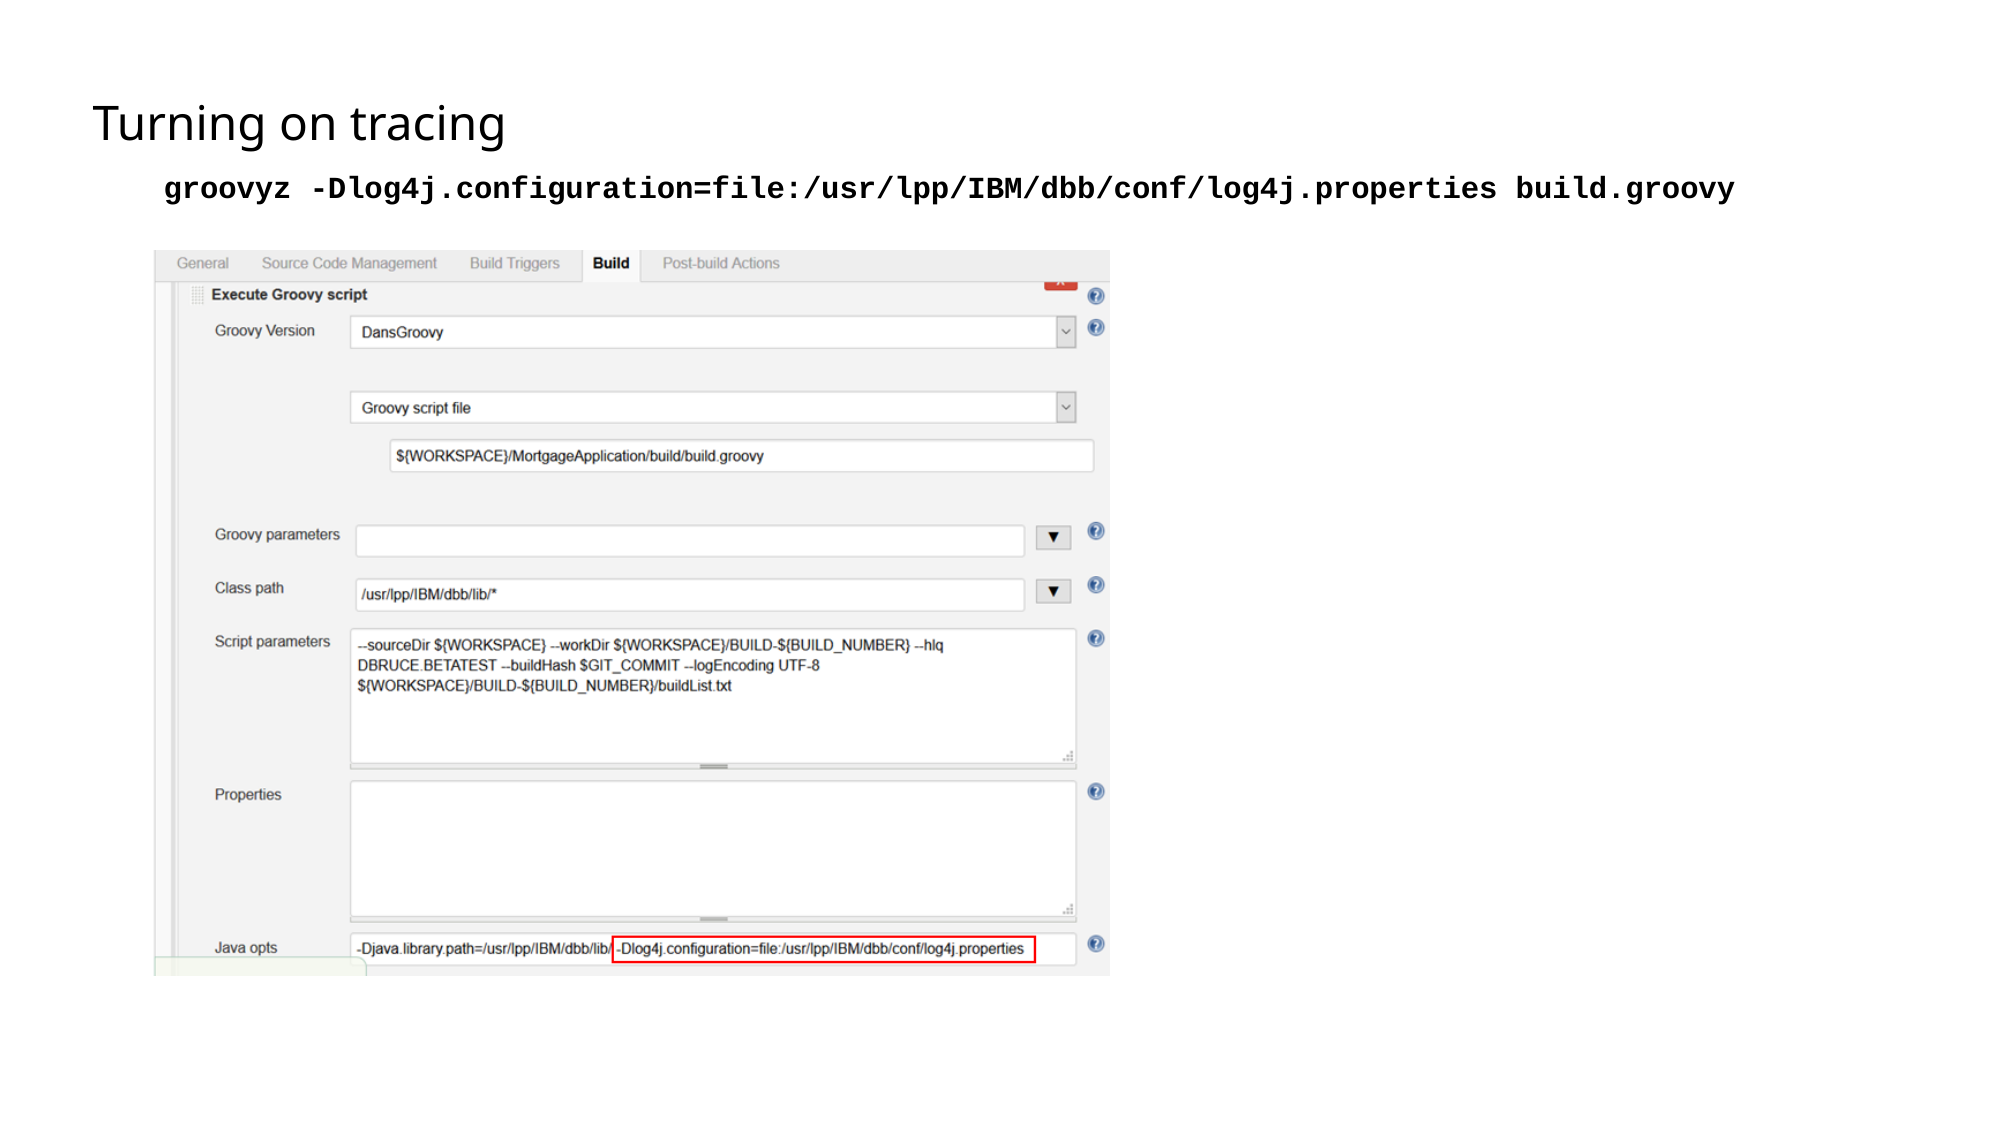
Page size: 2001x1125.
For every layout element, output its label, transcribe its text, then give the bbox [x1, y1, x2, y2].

text_box groovyz -Dlog4j.configuration=file:/usr/lpp/IBM/dbb/conf/log4j.properties build.groovy [148, 160, 1974, 213]
title Turning on tracing [77, 90, 1950, 159]
picture [148, 250, 1110, 976]
